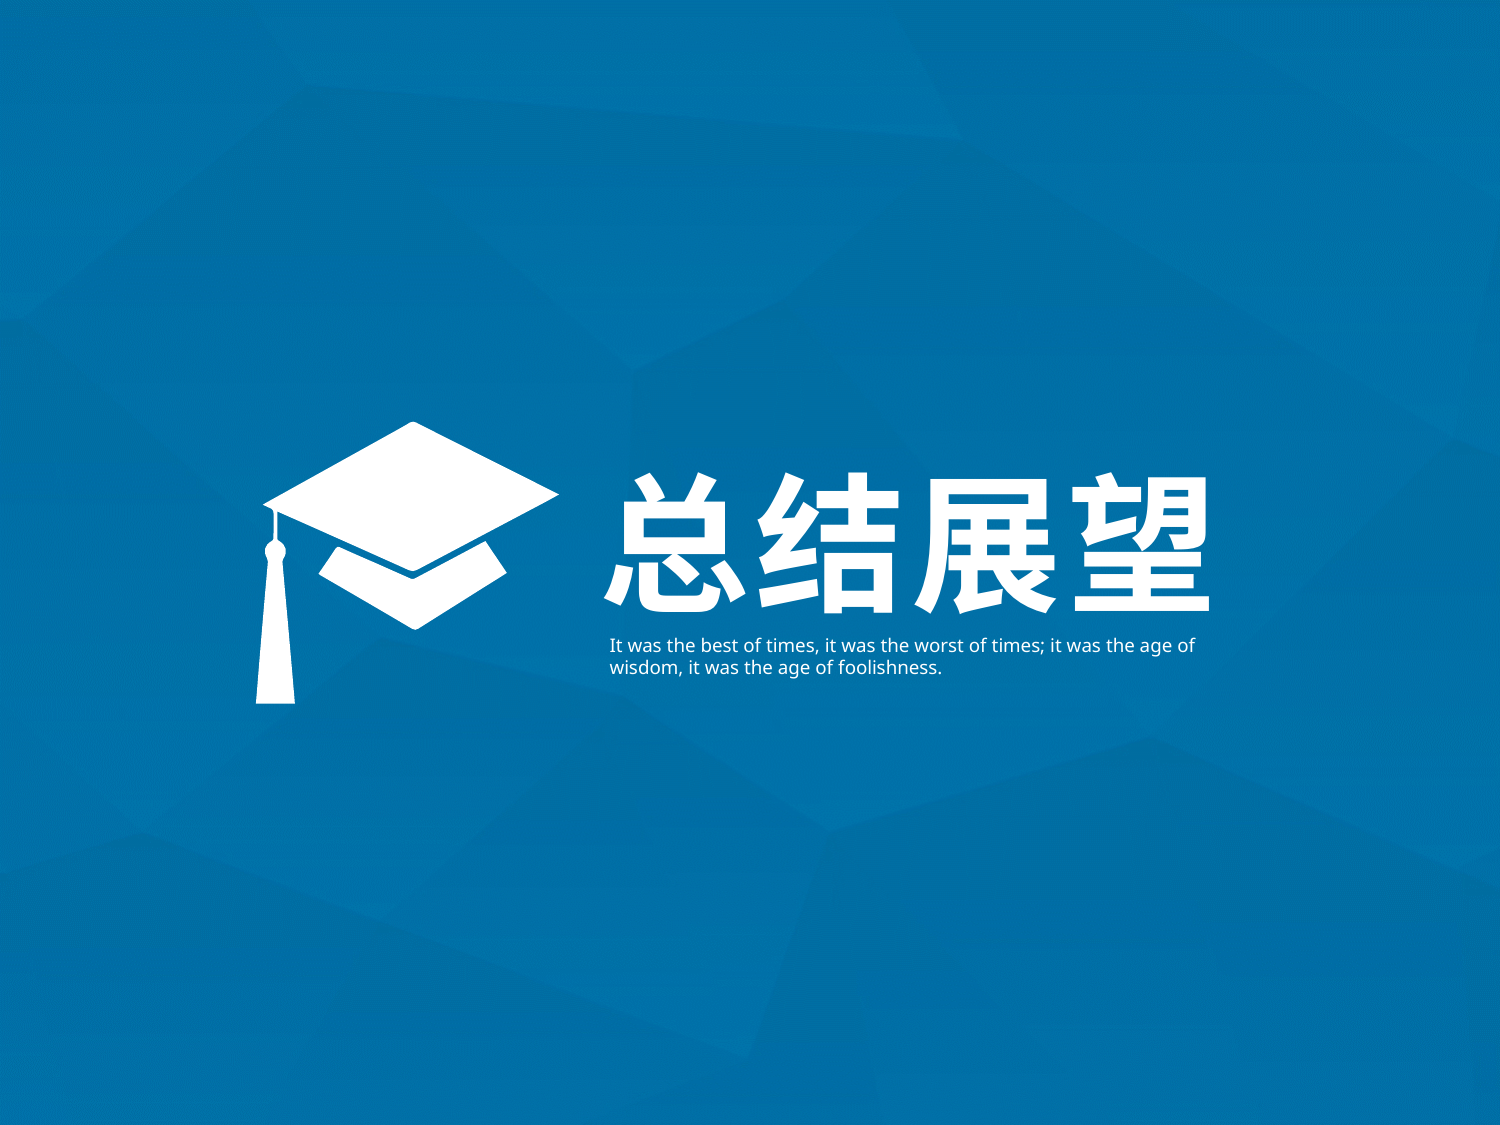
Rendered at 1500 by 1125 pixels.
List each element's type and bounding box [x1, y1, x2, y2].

text_box [255, 421, 1245, 704]
